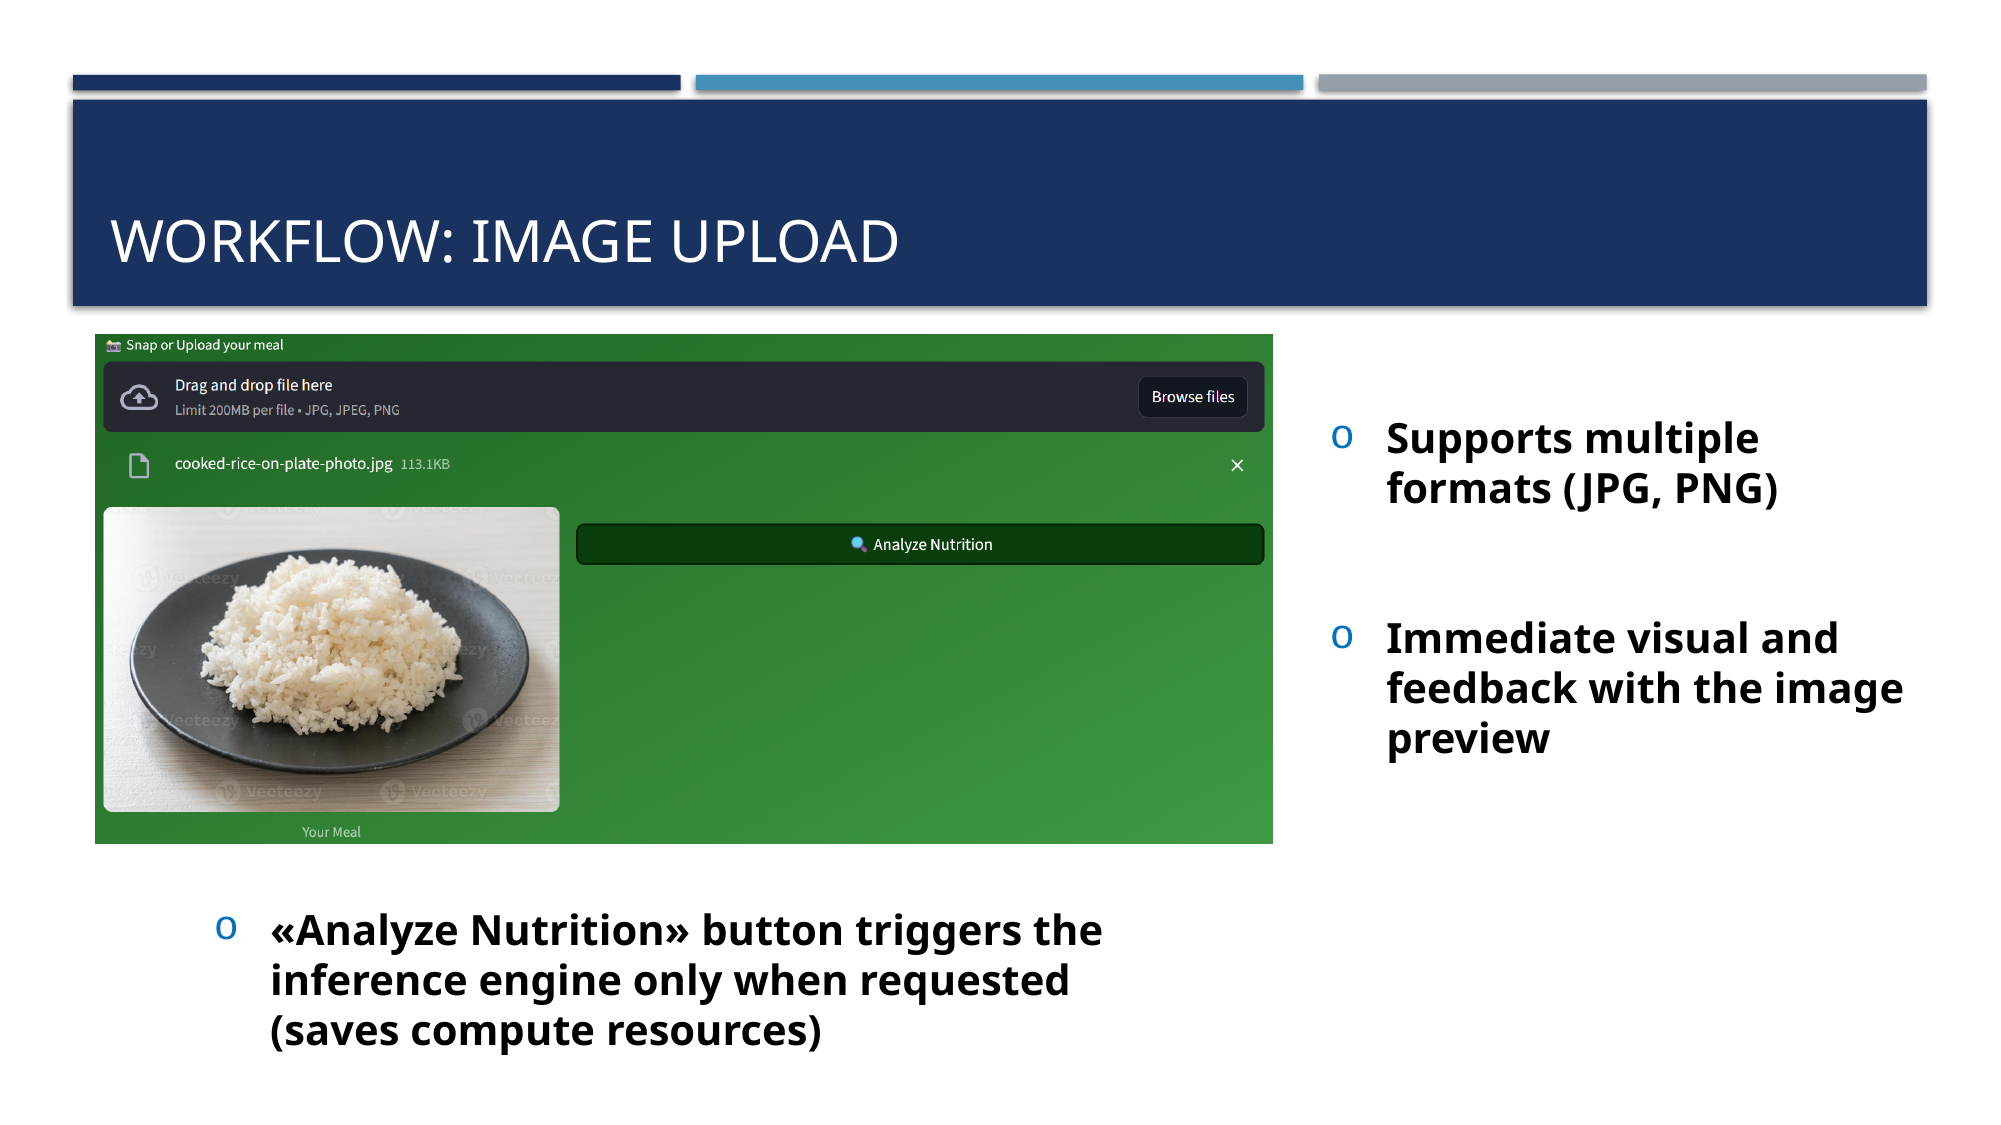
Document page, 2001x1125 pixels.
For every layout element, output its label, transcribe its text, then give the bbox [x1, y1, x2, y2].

text_box Supports multiple formats (JPG, PNG) Immediate visual and feedback with the image preview [1315, 404, 1941, 770]
picture [94, 334, 1274, 844]
title Workflow: Image upload [95, 119, 1905, 282]
text_box «Analyze Nutrition» button triggers the inference engine only when requested (saves compute resources) [199, 896, 1200, 1061]
